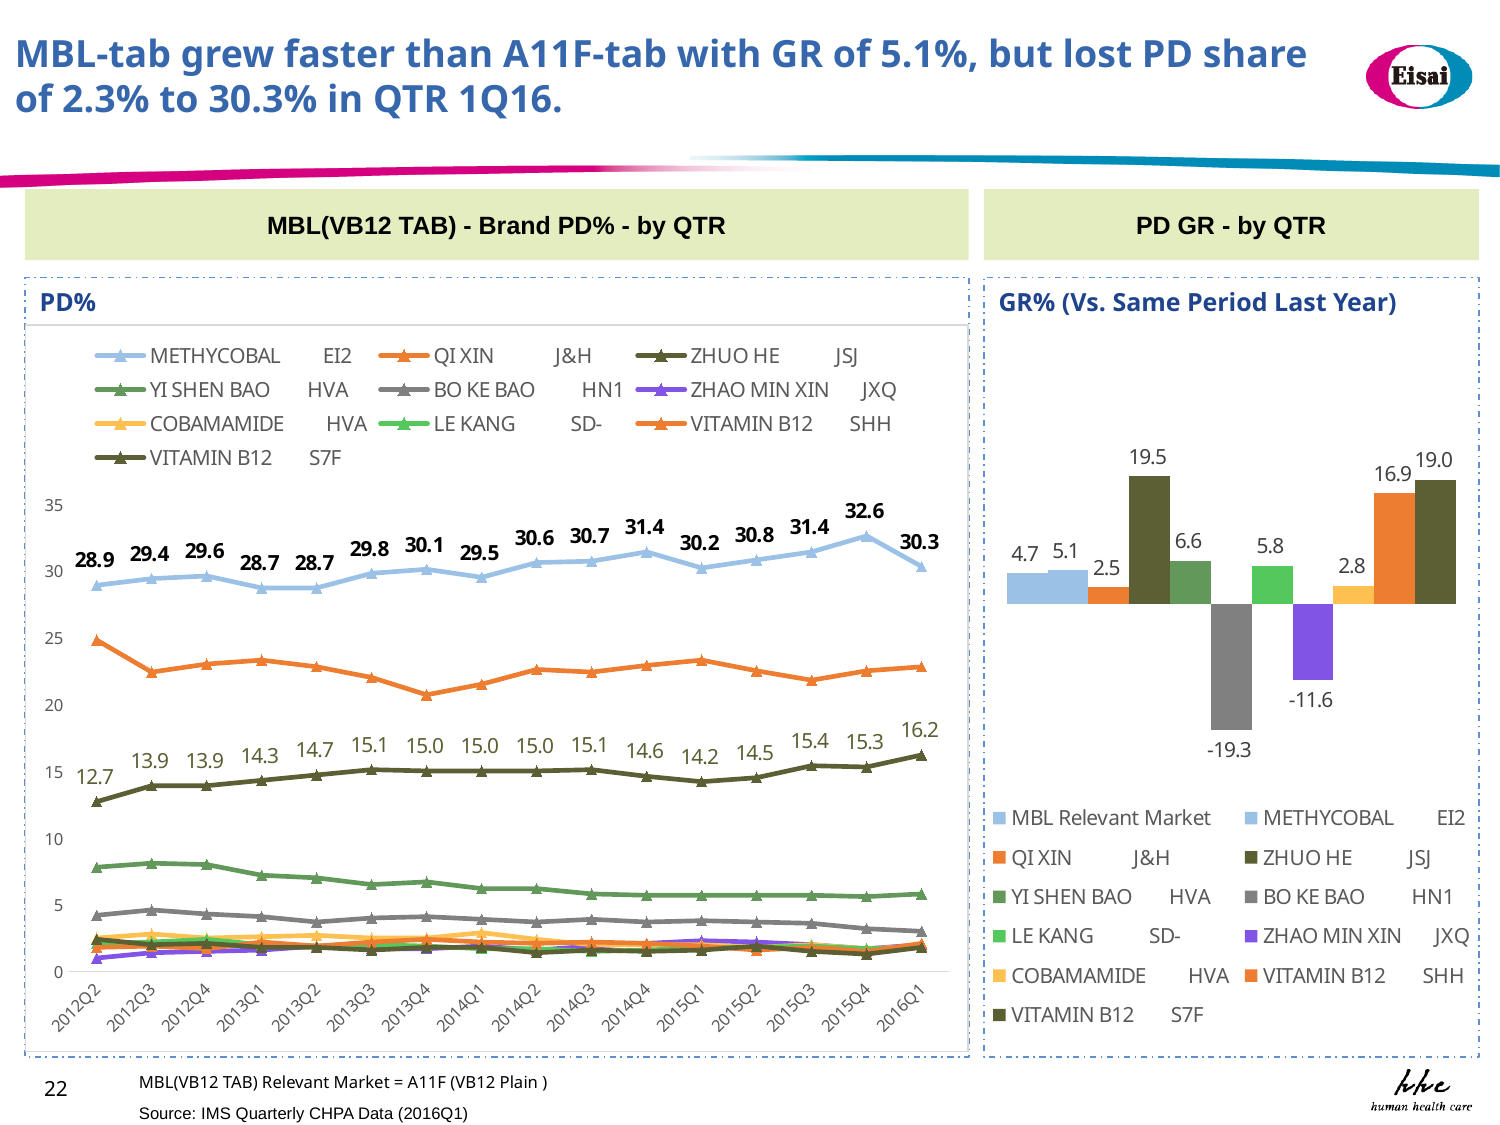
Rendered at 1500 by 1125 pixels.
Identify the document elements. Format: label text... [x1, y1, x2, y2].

text_box PD GR - by QTR [983, 189, 1479, 261]
text_box [24, 277, 969, 323]
list MBL-tab grew faster than A11F-tab with GR of 5.1%, but lost PD share of 2.3% to 30.3% in QTR 1Q16. [0, 0, 1337, 150]
picture [1424, 83, 1473, 110]
picture [1366, 45, 1450, 110]
text_box MBL(VB12 TAB) - Brand PD% - by QTR [24, 189, 969, 261]
slide_number 22 [29, 1069, 123, 1110]
picture [1436, 45, 1473, 70]
picture [1372, 1069, 1473, 1111]
chart [24, 323, 970, 1053]
list MBL(VB12 TAB) Relevant Market = A11F (VB12 Plain ) [123, 1068, 1372, 1095]
text_box [983, 277, 1479, 323]
text_box Source: IMS Quarterly CHPA Data (2016Q1) [123, 1095, 1372, 1125]
picture [0, 152, 1500, 191]
chart [983, 323, 1480, 1053]
